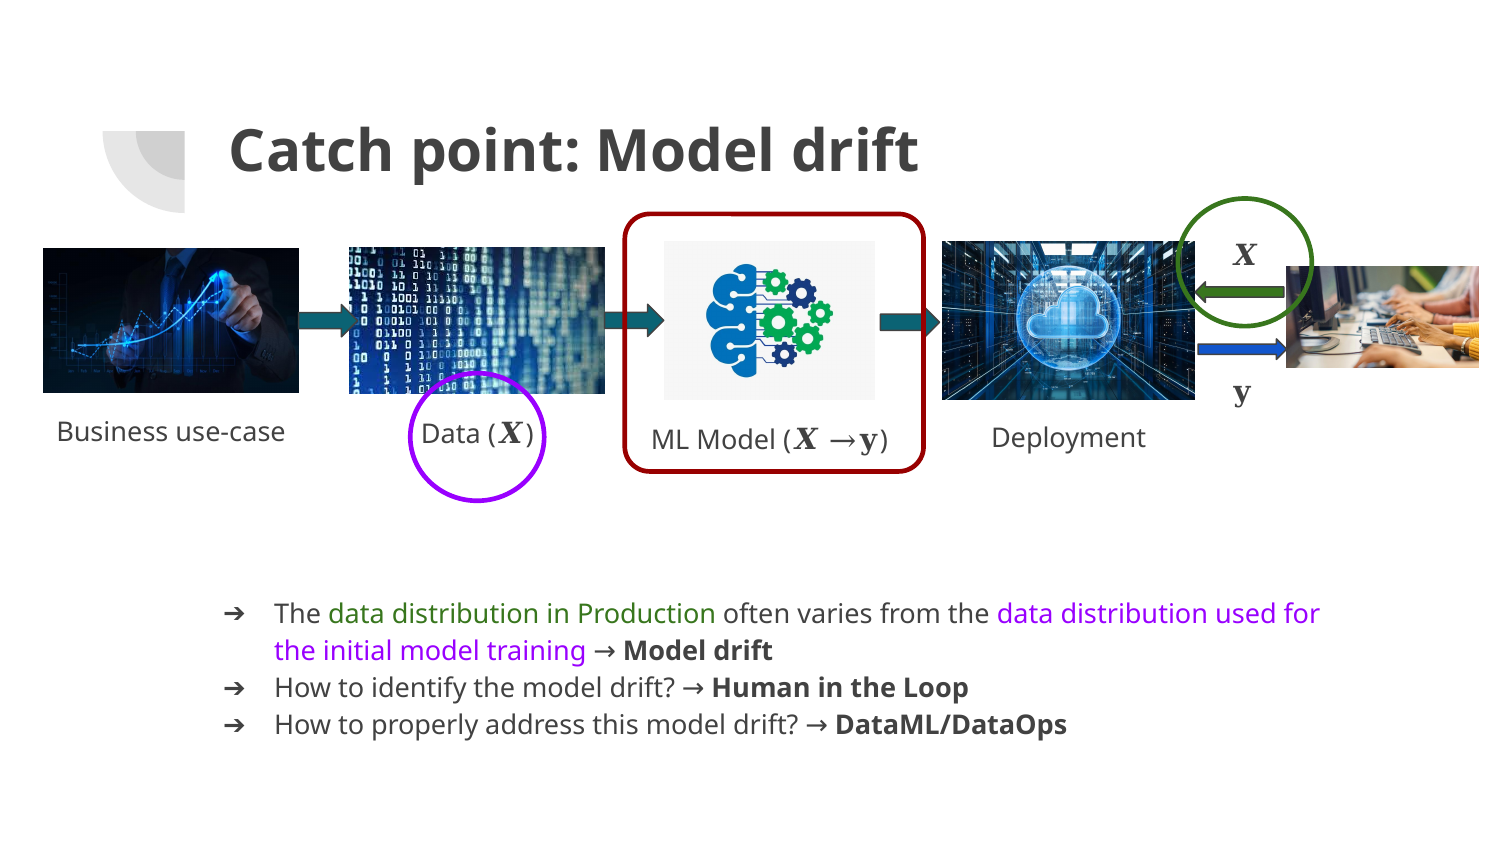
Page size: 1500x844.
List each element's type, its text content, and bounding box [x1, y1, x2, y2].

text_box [16, 221, 1479, 472]
title Catch point: Model drift [213, 98, 1368, 219]
list The data distribution in Production often varies from the data distribution used for the initial model training → Model drift How to identify the model drift? → Human in the Loop How to properly address this model drift? → DataML/DataOps [184, 576, 1338, 816]
text_box [634, 213, 914, 219]
text_box [1195, 198, 1294, 219]
text_box [426, 479, 528, 501]
